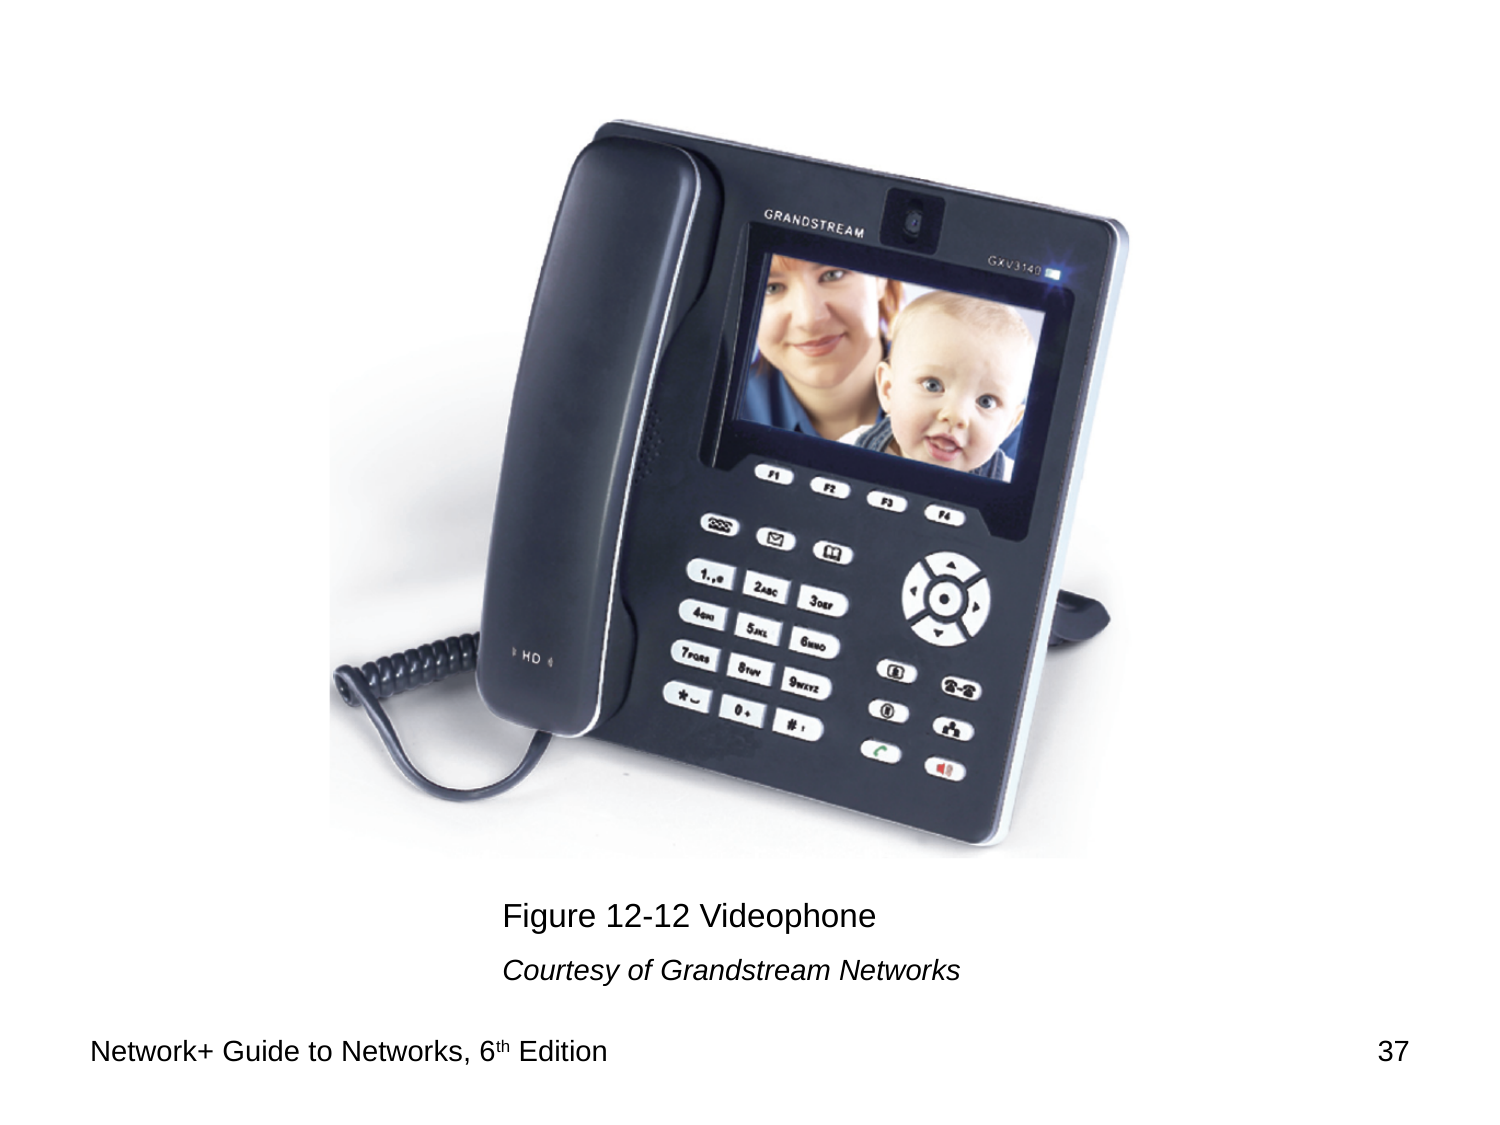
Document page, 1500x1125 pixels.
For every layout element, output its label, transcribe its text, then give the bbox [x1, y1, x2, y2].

slide_number 37 [1074, 1024, 1426, 1103]
picture [274, 72, 1150, 867]
text_box Courtesy of Grandstream Networks [487, 943, 1025, 994]
text_box Figure 12-12 Videophone [487, 887, 944, 942]
footer Network+ Guide to Networks, 6th Edition [74, 1024, 988, 1103]
